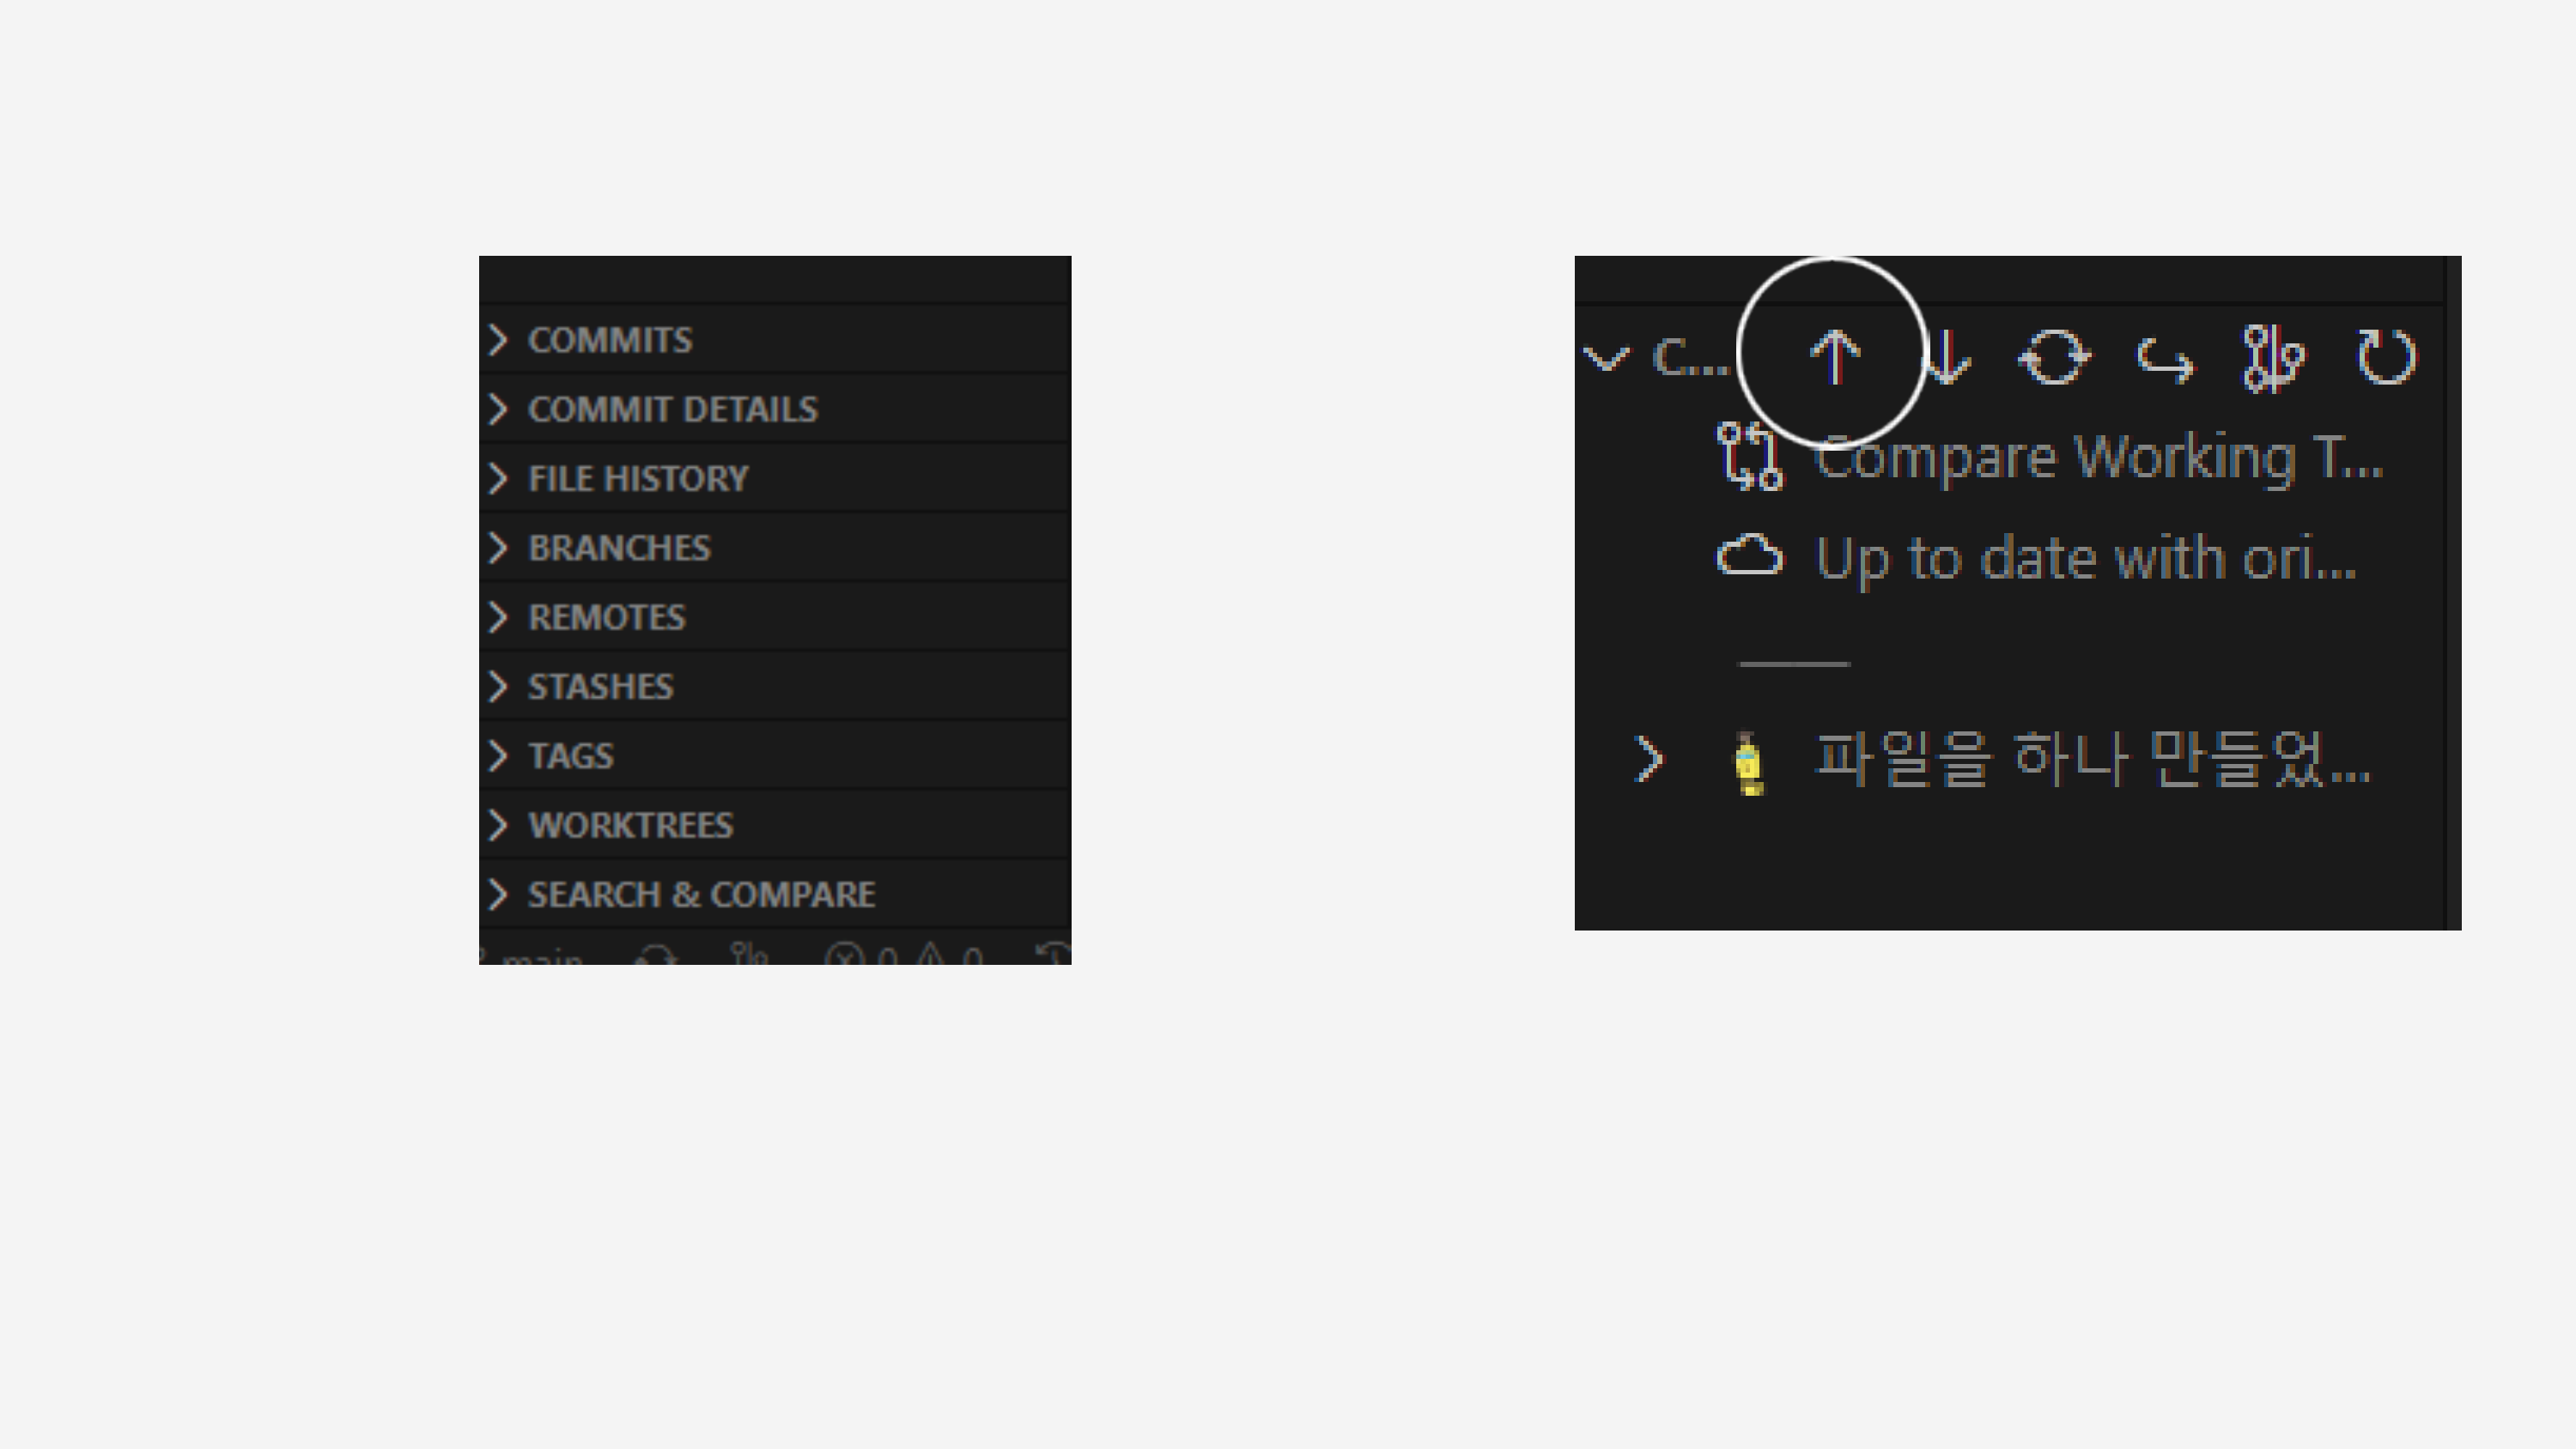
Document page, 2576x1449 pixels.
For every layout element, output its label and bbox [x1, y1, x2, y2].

text_box [1575, 256, 2462, 931]
picture [479, 256, 1072, 966]
